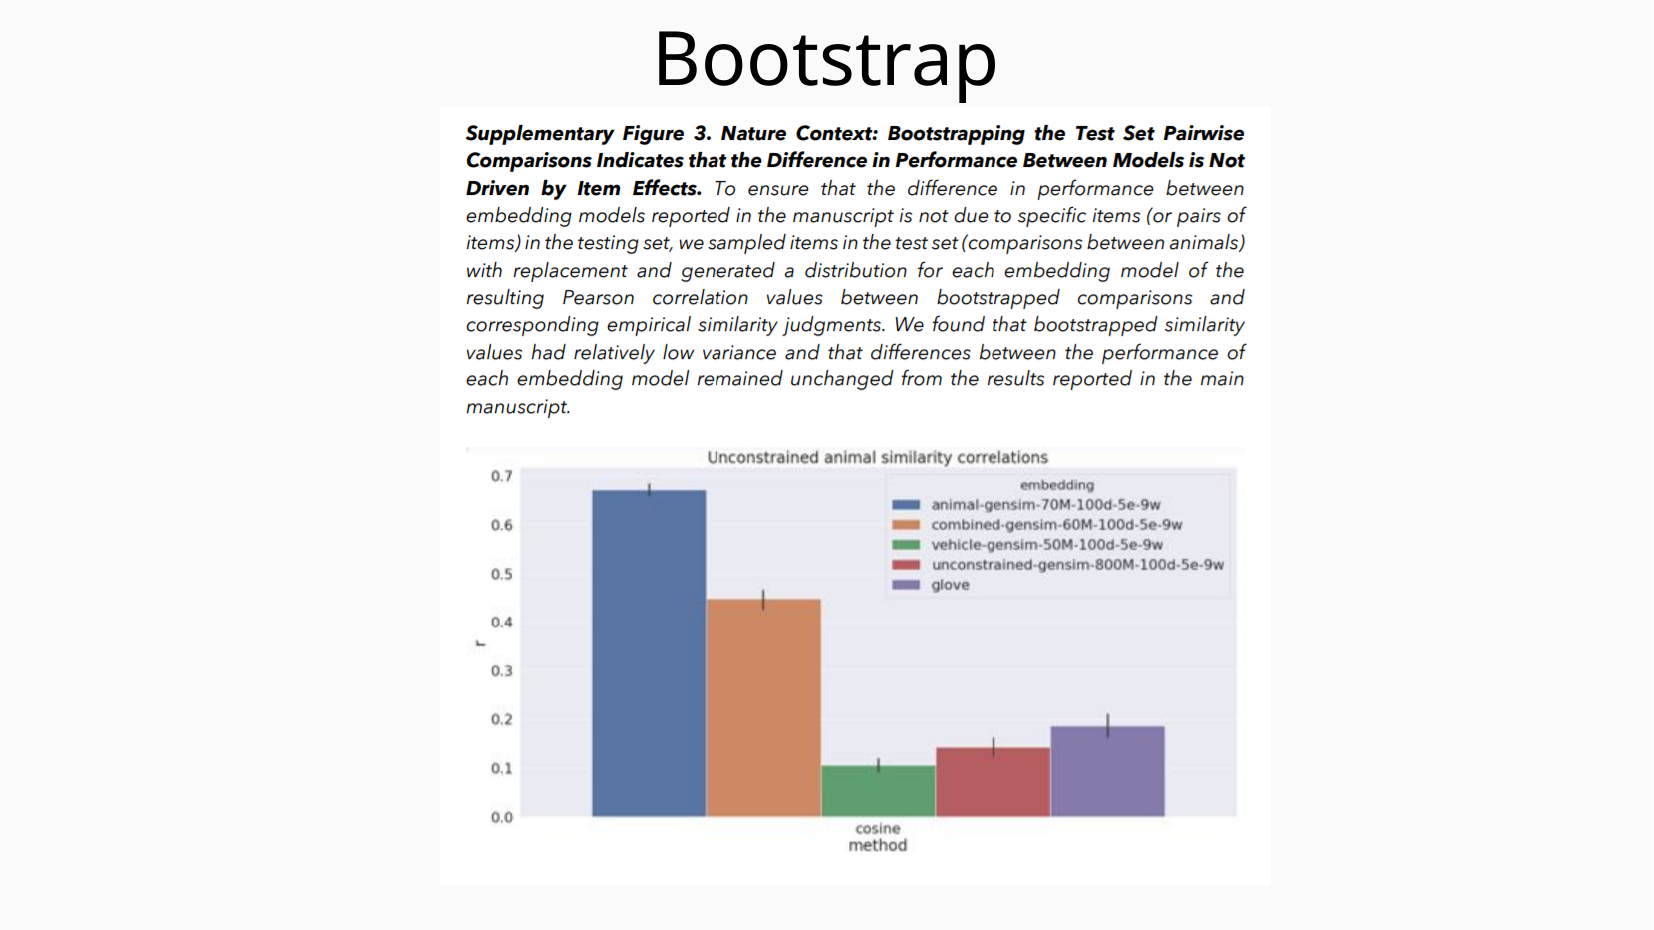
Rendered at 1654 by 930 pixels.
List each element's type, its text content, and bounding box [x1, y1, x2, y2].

picture [440, 106, 1271, 885]
text_box Bootstrap [82, 10, 1570, 101]
